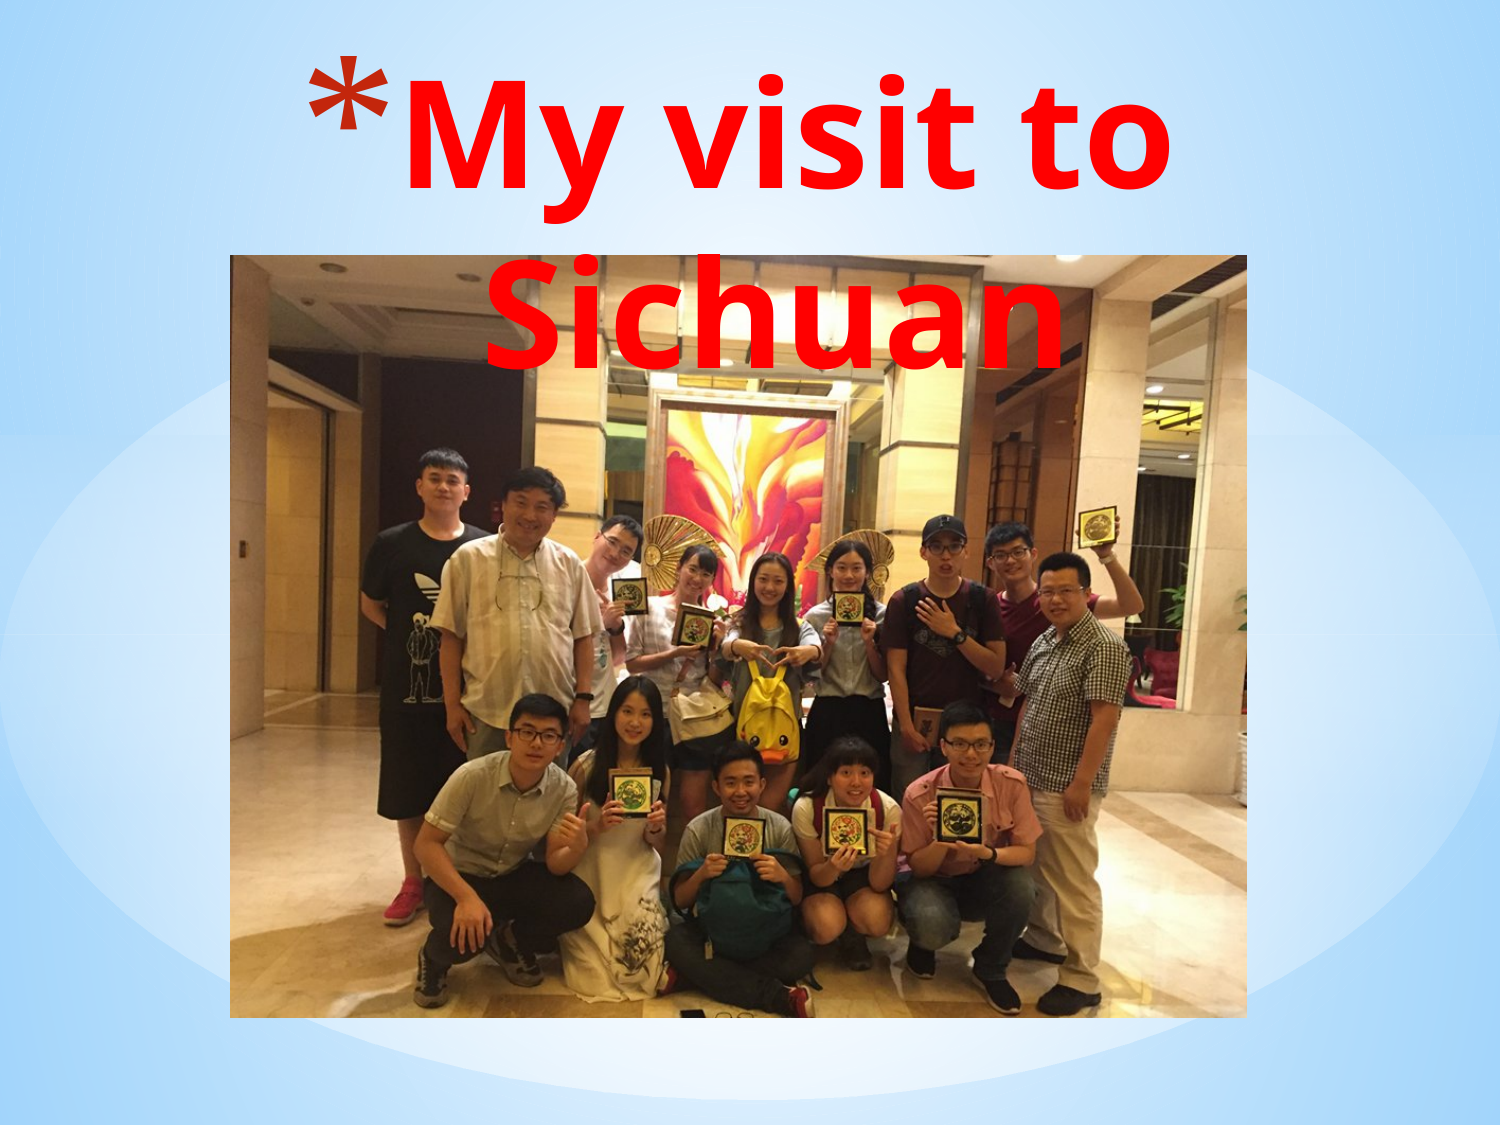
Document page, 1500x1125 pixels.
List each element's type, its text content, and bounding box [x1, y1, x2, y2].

picture [229, 255, 1247, 1018]
title My visit to Sichuan [135, 30, 1313, 326]
